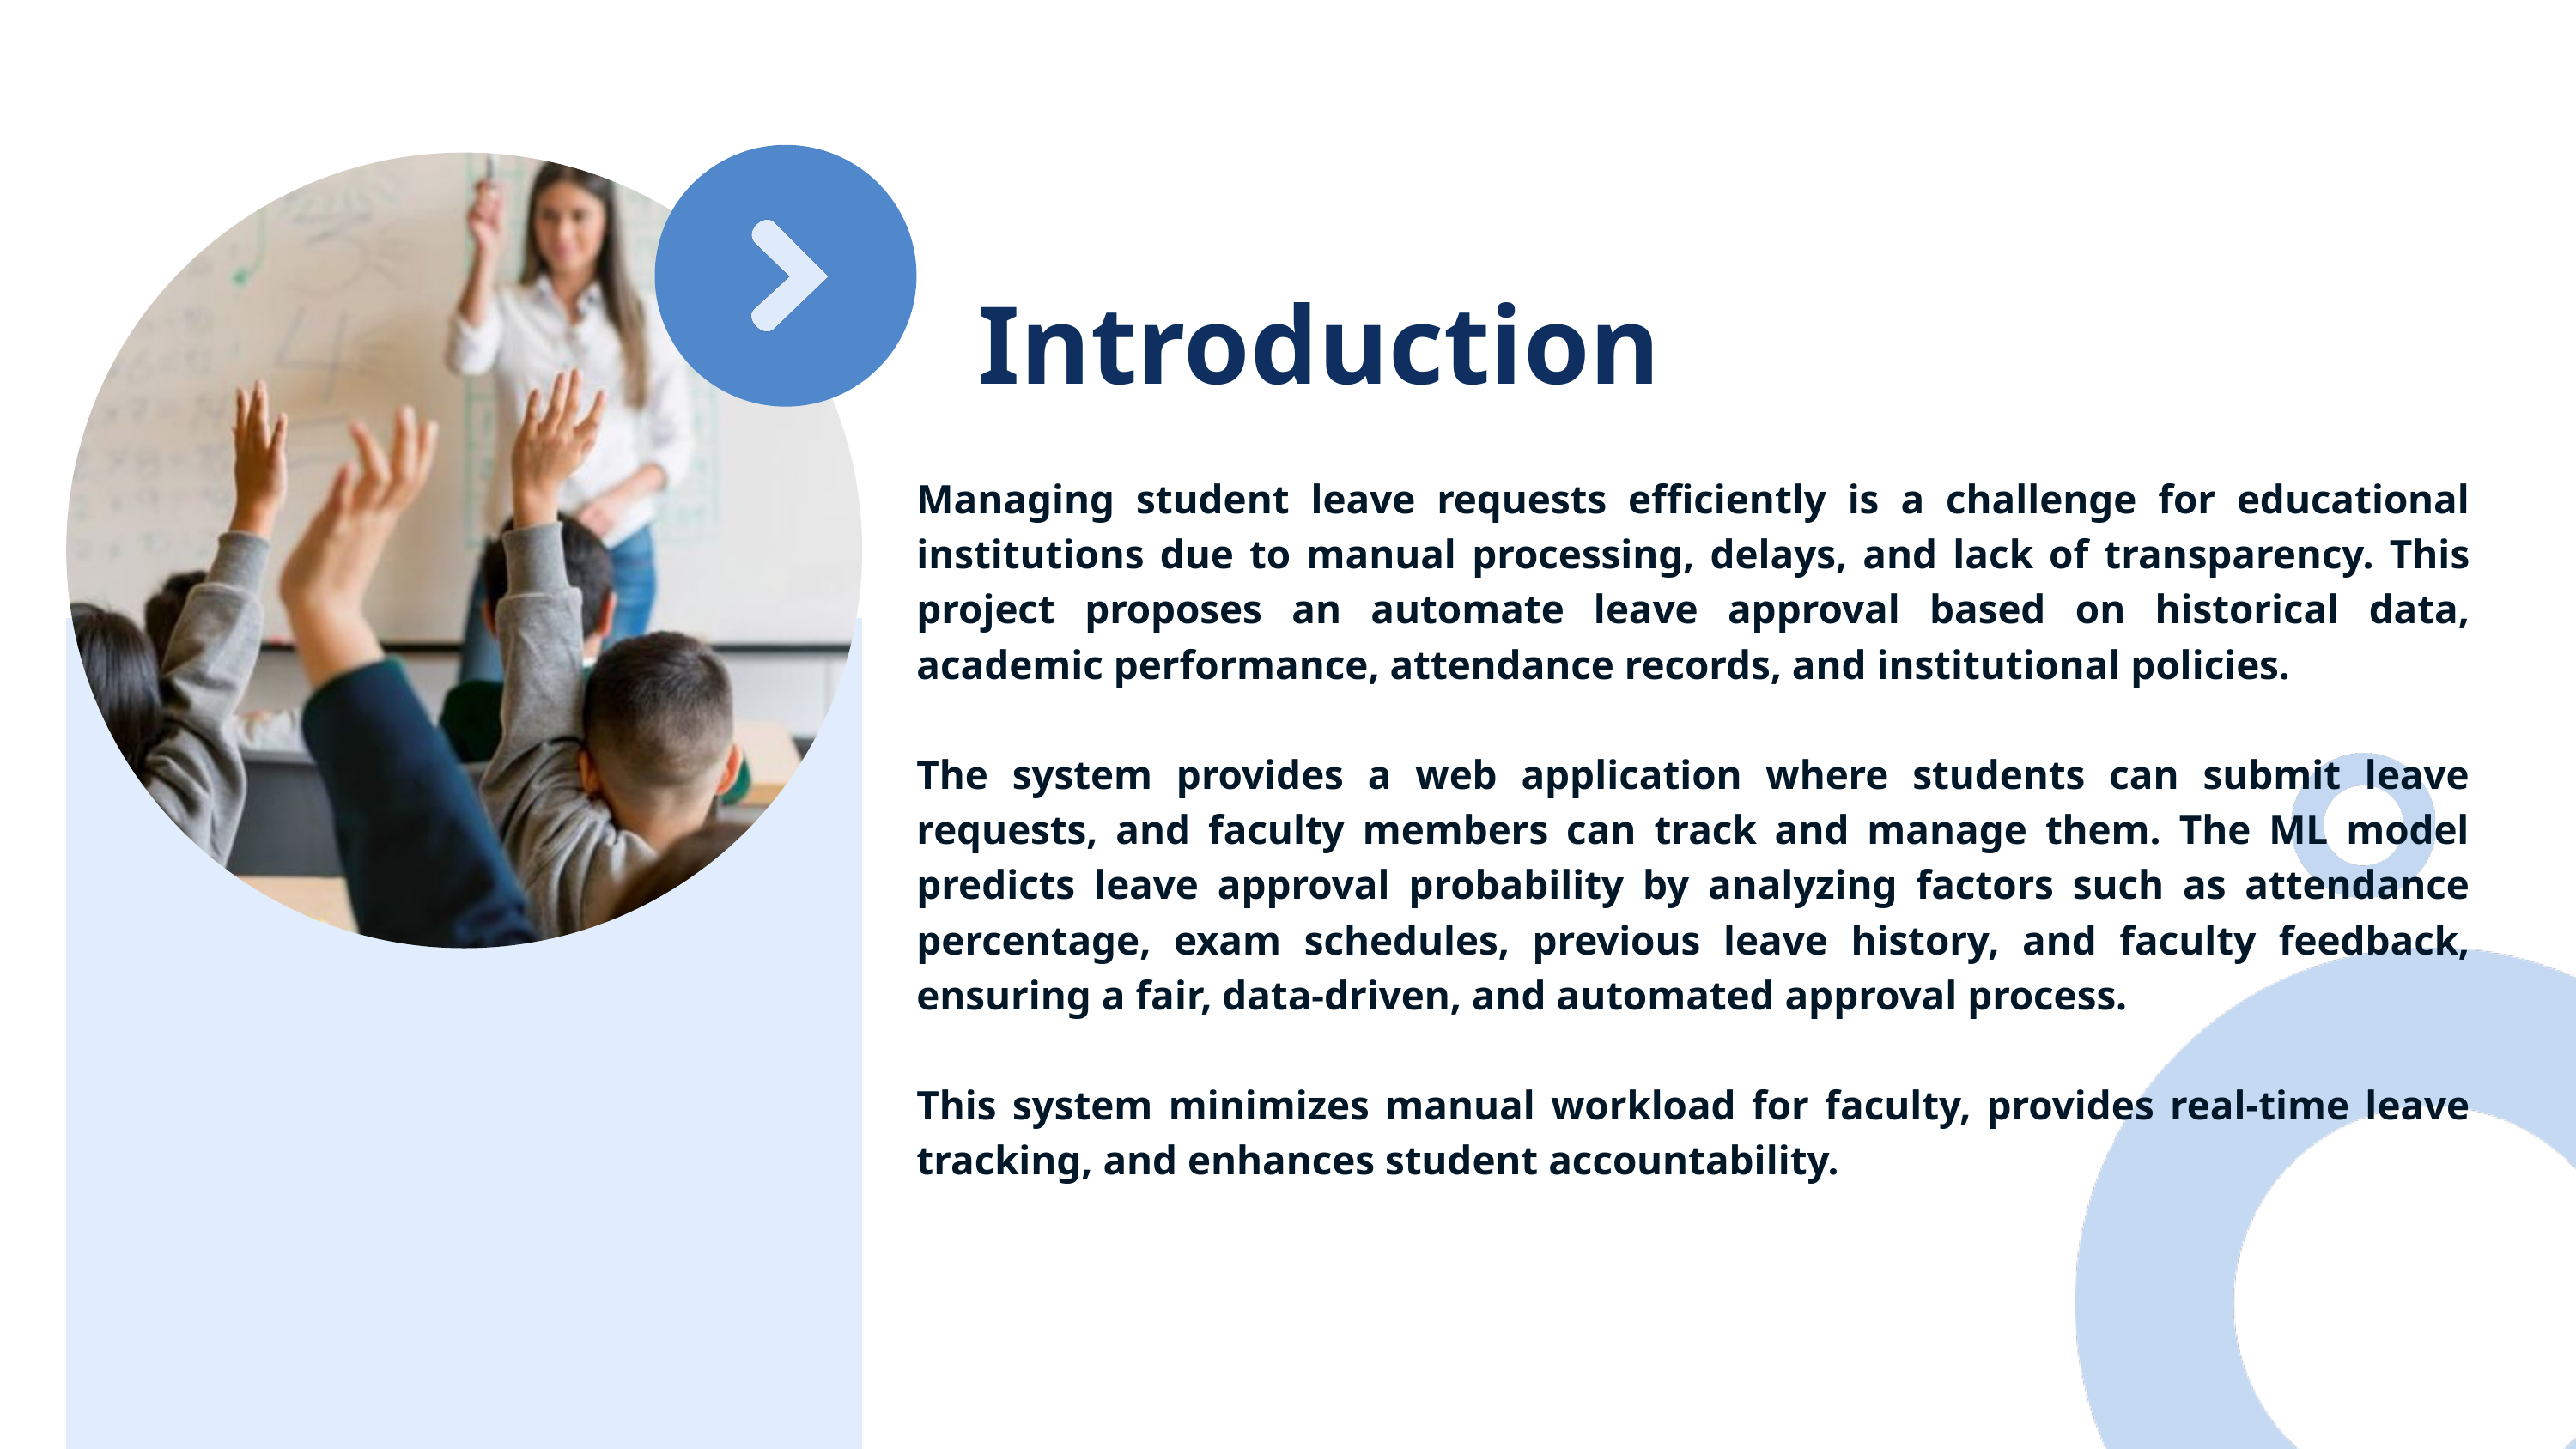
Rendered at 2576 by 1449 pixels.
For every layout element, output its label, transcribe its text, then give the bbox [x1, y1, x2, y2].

text_box Introduction [978, 269, 1670, 406]
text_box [65, 152, 863, 949]
text_box [2075, 948, 2576, 1449]
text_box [654, 144, 917, 407]
text_box Managing student leave requests efficiently is a challenge for educational institutions due to manual processing, delays, and lack of transparency. This project proposes an automate leave approval based on historical data, academic performance, attendance records, and institutional policies. The system provides a web application where students can submit leave requests, and faculty members can track and manage them. The ML model predicts leave approval probability by analyzing factors such as attendance percentage, exam schedules, previous leave history, and faculty feedback, ensuring a fair, data-driven, and automated approval process. This system minimizes manual workload for faculty, provides real-time leave tracking, and enhances student accountability. [916, 466, 2470, 1183]
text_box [65, 954, 863, 1449]
